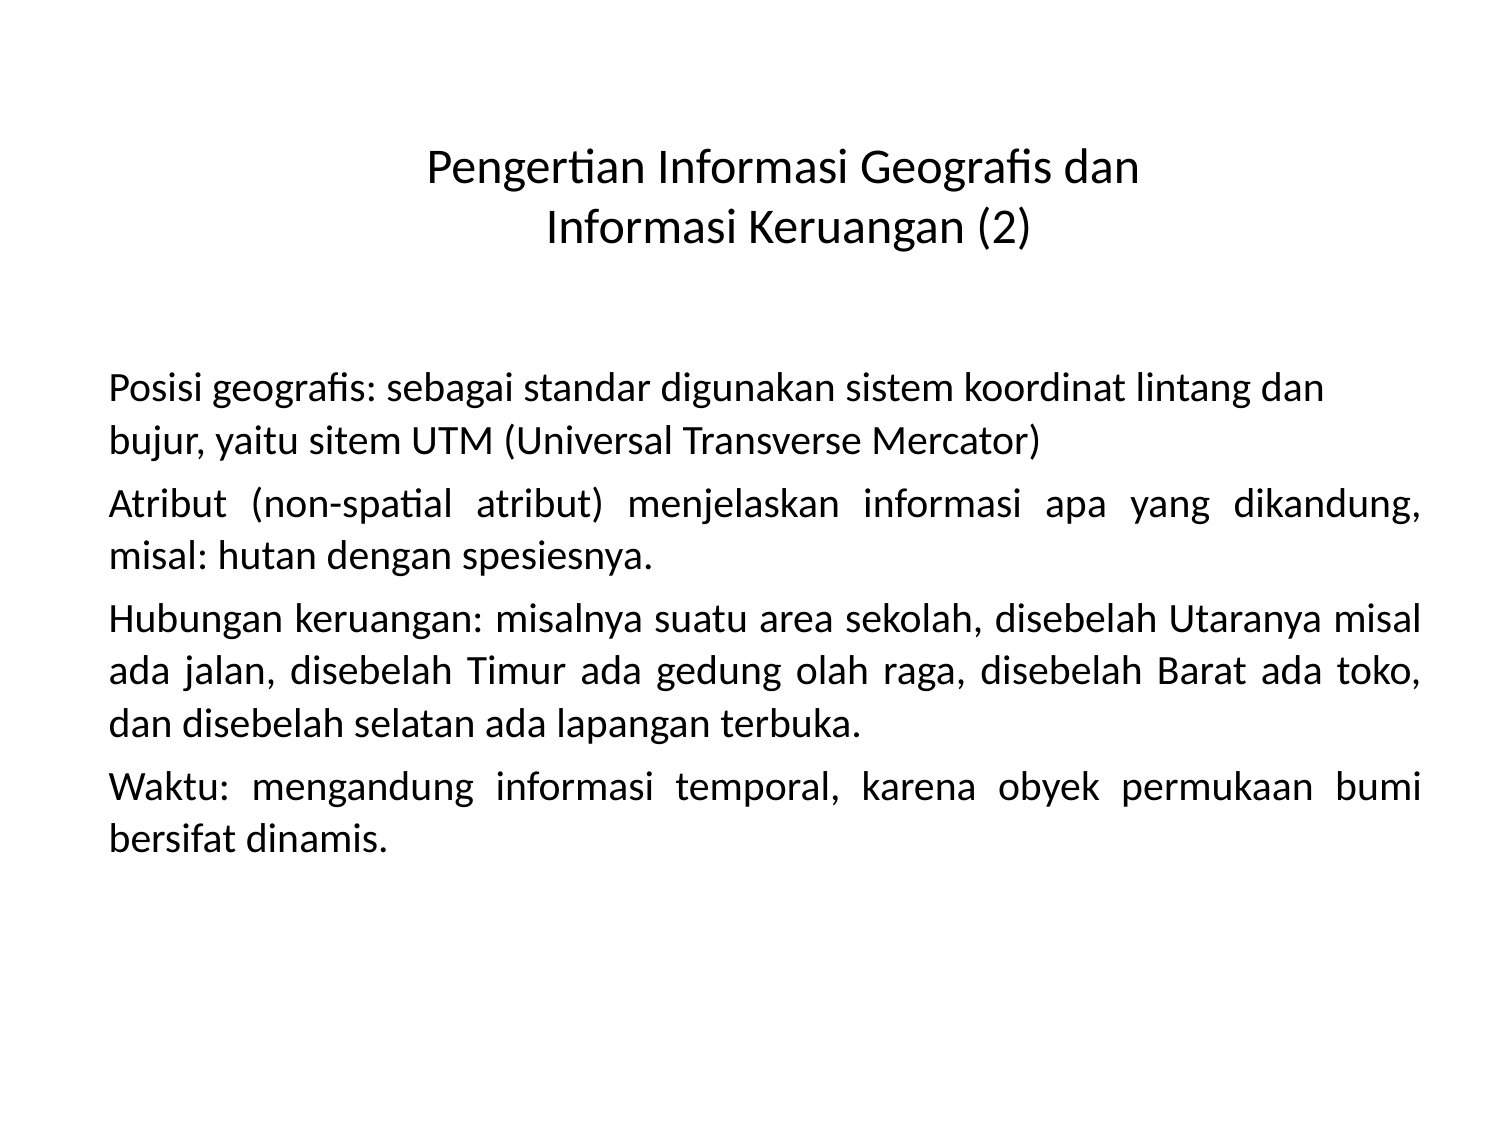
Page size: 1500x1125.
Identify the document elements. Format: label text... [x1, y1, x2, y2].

list Posisi geografis: sebagai standar digunakan sistem koordinat lintang dan bujur, yaitu sitem UTM (Universal Transverse Mercator) Atribut (non-spatial atribut) menjelaskan informasi apa yang dikandung, misal: hutan dengan spesiesnya. Hubungan keruangan: misalnya suatu area sekolah, disebelah Utaranya misal ada jalan, disebelah Timur ada gedung olah raga, disebelah Barat ada toko, dan disebelah selatan ada lapangan terbuka. Waktu: mengandung informasi temporal, karena obyek permukaan bumi bersifat dinamis. [37, 350, 1438, 1113]
title Pengertian Informasi Geografis dan Informasi Keruangan (2) [150, 99, 1429, 288]
